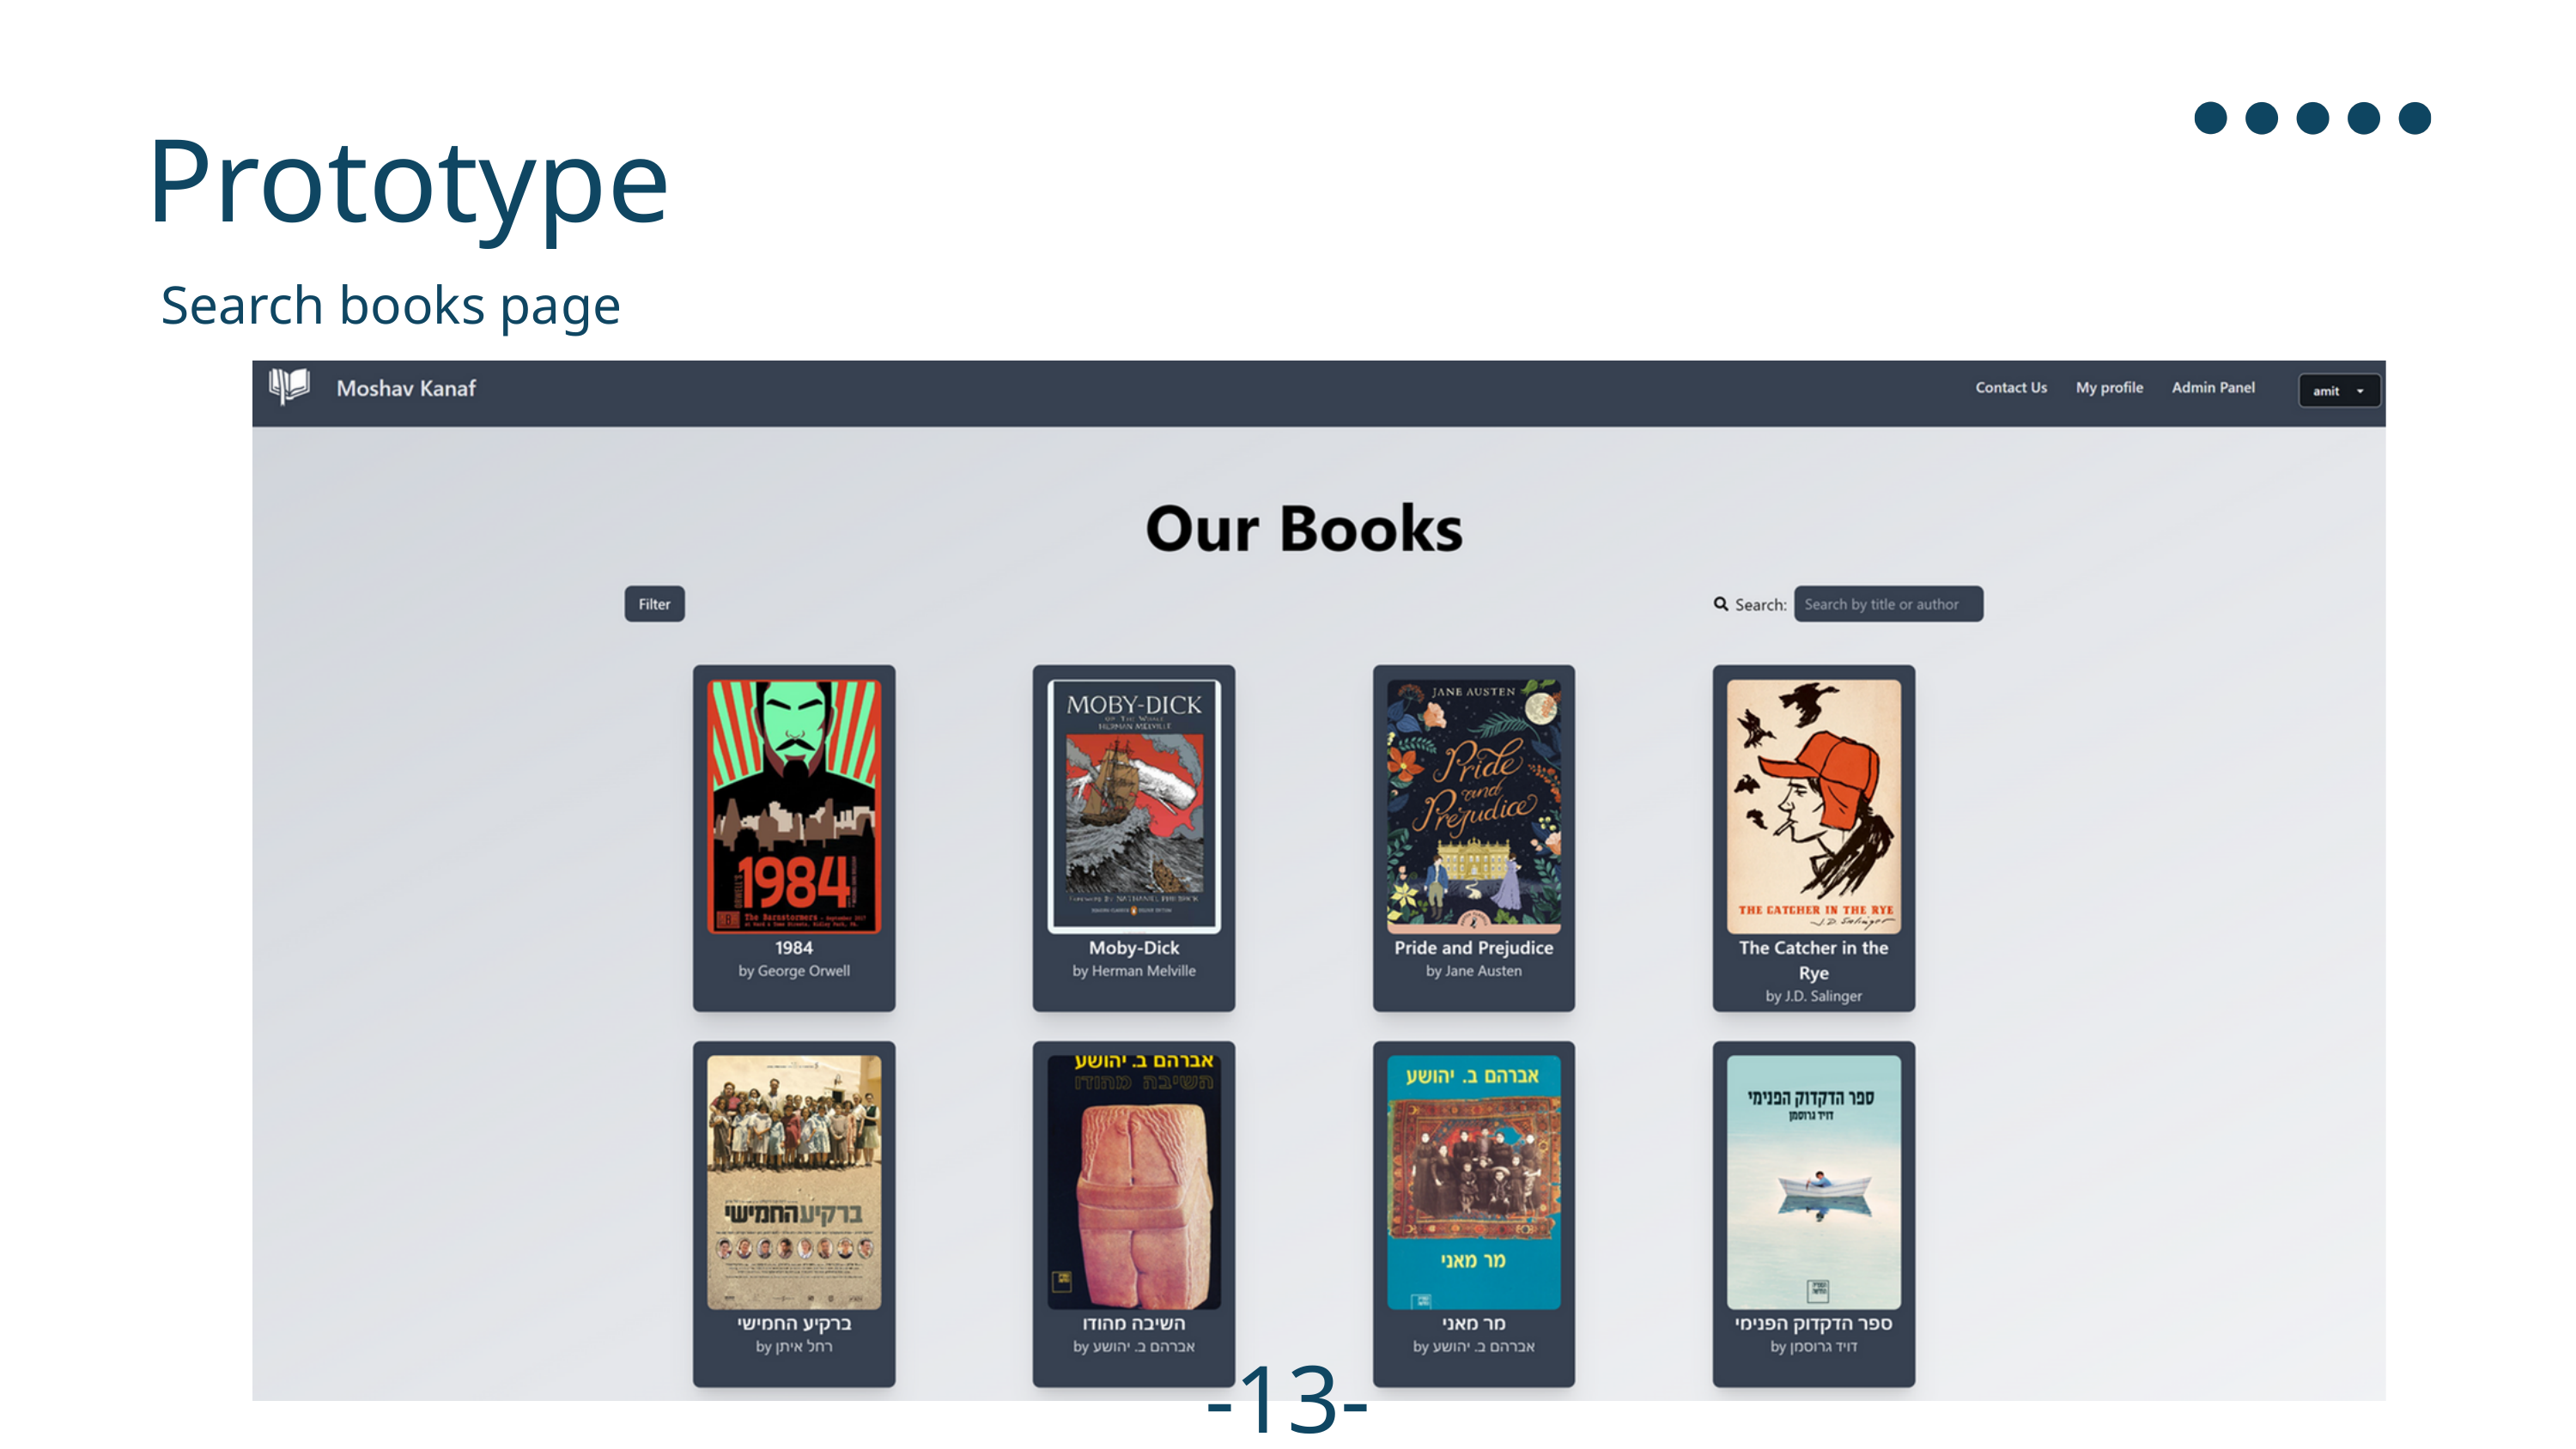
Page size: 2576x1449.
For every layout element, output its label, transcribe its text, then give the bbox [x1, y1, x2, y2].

text_box Search books page [55, 261, 728, 335]
text_box [252, 361, 2386, 1401]
text_box -13- [1172, 1321, 1404, 1449]
text_box [2194, 100, 2432, 136]
text_box Prototype [144, 84, 2127, 246]
